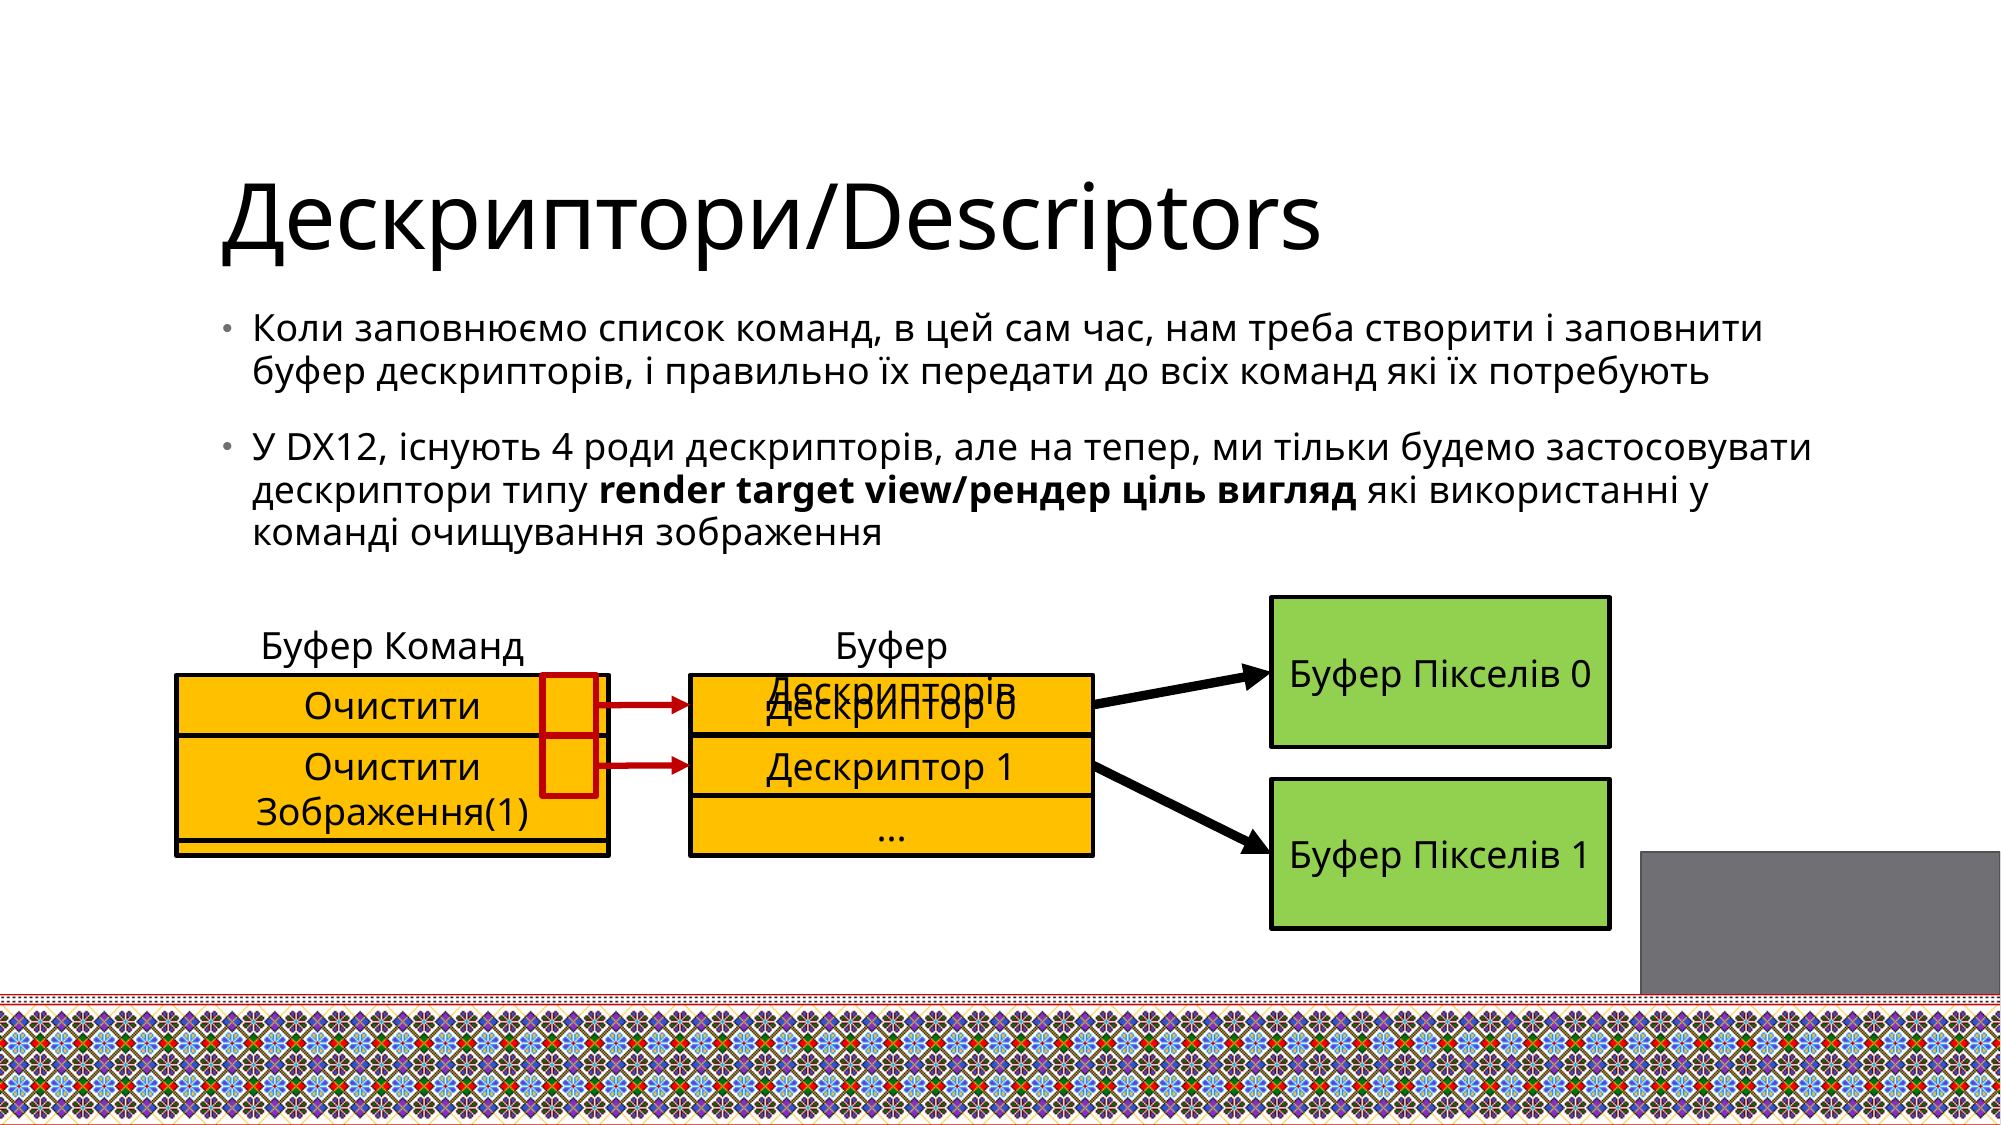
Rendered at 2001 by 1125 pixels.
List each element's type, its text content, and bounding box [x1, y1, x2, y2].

text_box … [176, 841, 609, 856]
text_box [1092, 672, 1272, 706]
text_box Дескриптор 0 [690, 720, 1093, 735]
text_box [541, 674, 597, 734]
text_box Буфер Пікселів 1 [1271, 778, 1610, 929]
list Коли заповнюємо список команд, в цей сам час, нам треба створити і заповнити буфер дескрипторів, і правильно їх передати до всіх команд які їх потребують У DX12, існують 4 роди дескрипторів, але на тепер, ми тільки будемо застосовувати дескриптори типу render target view/рендер ціль вигляд які використанні у команді очищування зображення [206, 299, 1840, 1014]
picture [0, 994, 2000, 1125]
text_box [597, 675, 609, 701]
text_box Буфер Команд [176, 614, 609, 675]
text_box Дескриптор 1 [690, 735, 1093, 796]
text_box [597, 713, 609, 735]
title Дескриптори/Descriptors [206, 60, 1797, 278]
text_box Буфер Пікселів 0 [1271, 597, 1610, 747]
text_box [541, 734, 597, 797]
text_box ... [690, 796, 1085, 856]
text_box Очистити Зображення(1) [176, 735, 609, 841]
text_box Очистити Зображення(0) [176, 675, 541, 735]
text_box Буфер Дескрипторів [690, 614, 1093, 720]
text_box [1092, 765, 1272, 855]
